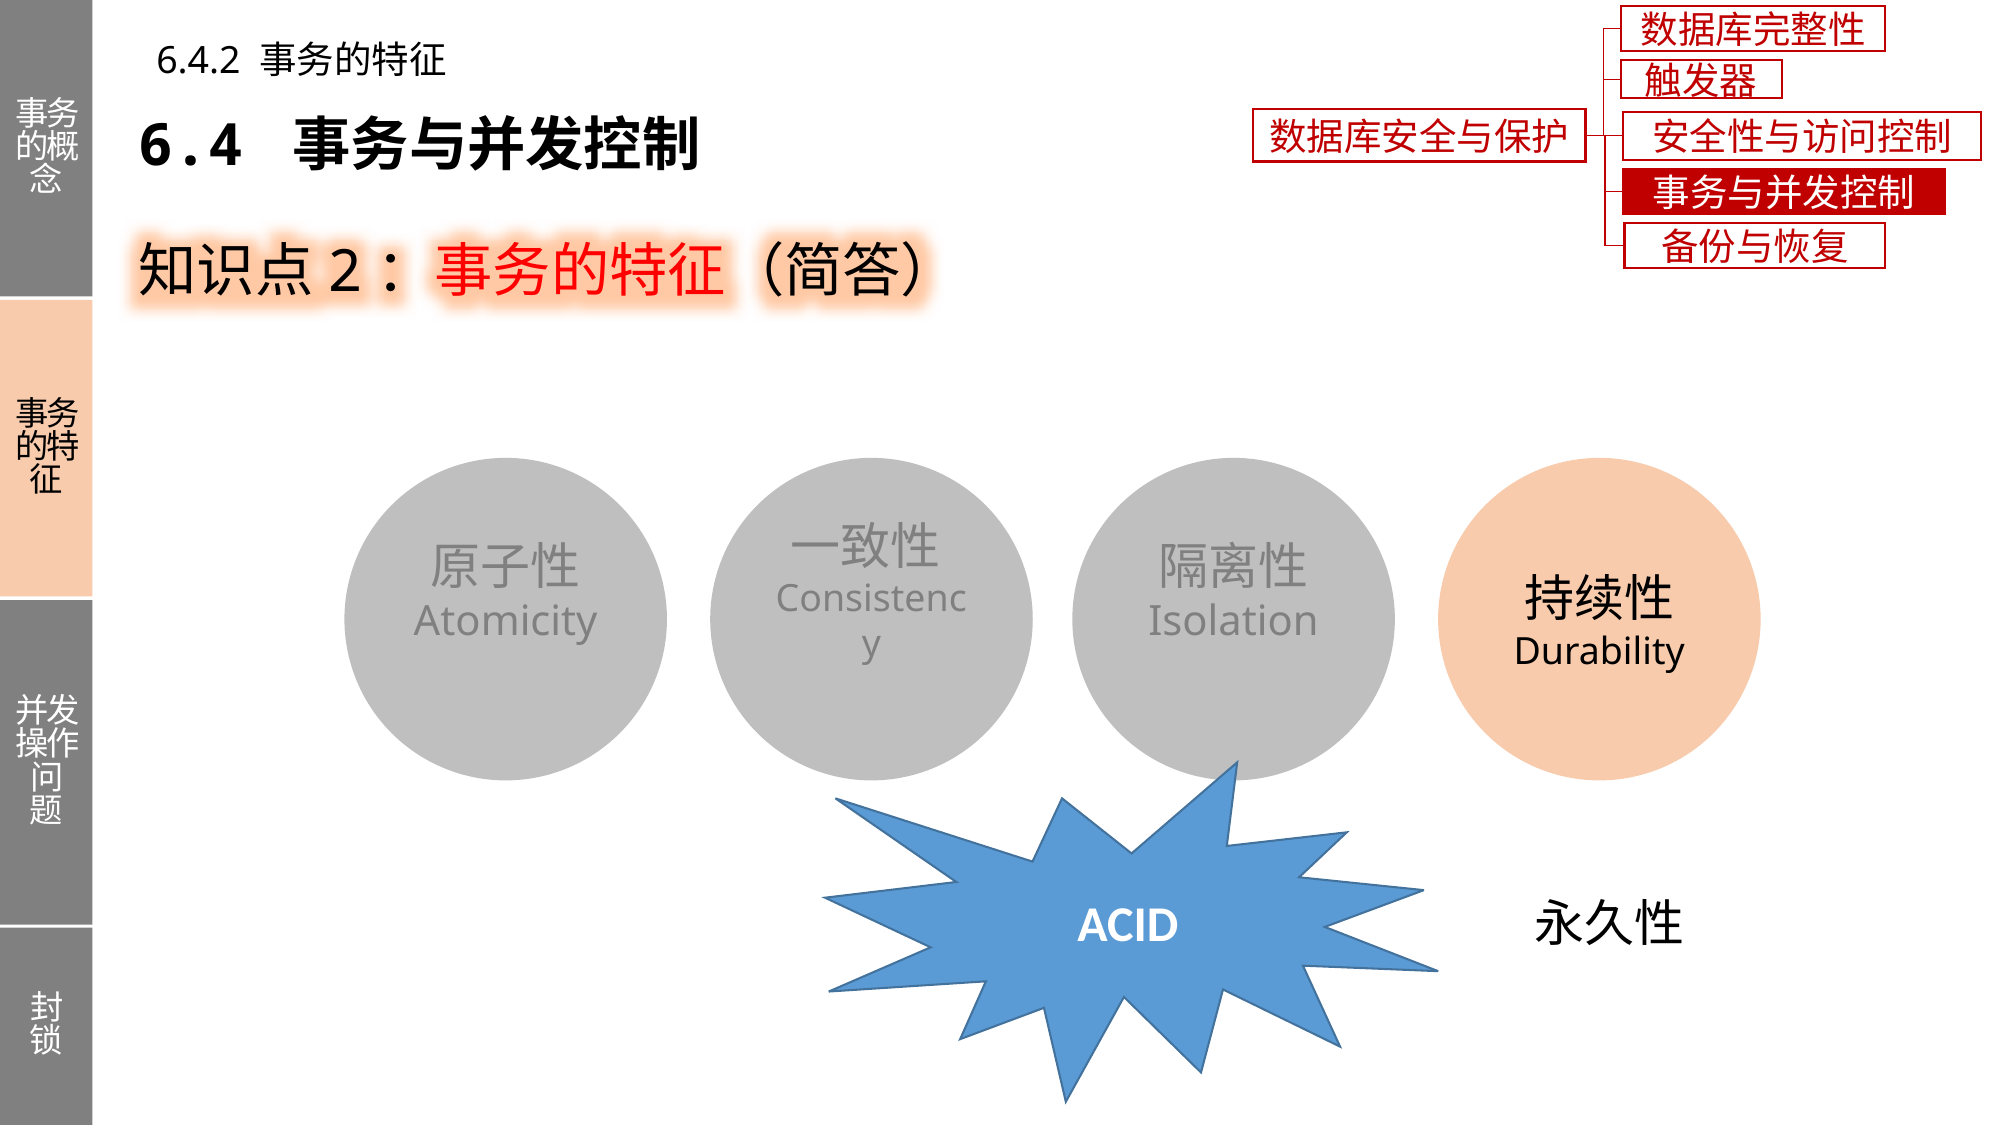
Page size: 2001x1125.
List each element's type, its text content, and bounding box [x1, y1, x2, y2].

text_box 隔离性 Isolation [1071, 456, 1396, 782]
text_box [118, 170, 1949, 335]
text_box 触发器 [1621, 59, 1783, 99]
text_box 6.4.2 事务的特征 [141, 28, 462, 89]
text_box 永久性 [1519, 884, 1700, 960]
text_box 数据库安全与保护 [1252, 108, 1585, 163]
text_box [1585, 28, 1621, 79]
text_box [1585, 79, 1621, 135]
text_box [0, 0, 93, 1125]
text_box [1585, 135, 1625, 246]
text_box 知识点2：事务的特征（简答） [120, 172, 1945, 329]
text_box 6.4 事务与并发控制 [120, 97, 1568, 153]
text_box 原子性 Atomicity [343, 456, 669, 782]
text_box 一致性Consistency [709, 456, 1034, 782]
text_box 持续性 Durability [1437, 456, 1762, 782]
text_box 数据库完整性 [1620, 5, 1886, 52]
text_box 事务与并发控制 [1625, 168, 1946, 215]
text_box 安全性与访问控制 [1622, 111, 1982, 161]
text_box 安全性与访问控制 [114, 166, 1954, 339]
text_box 备份与恢复 [1623, 222, 1886, 269]
text_box ACID [821, 759, 1439, 1105]
